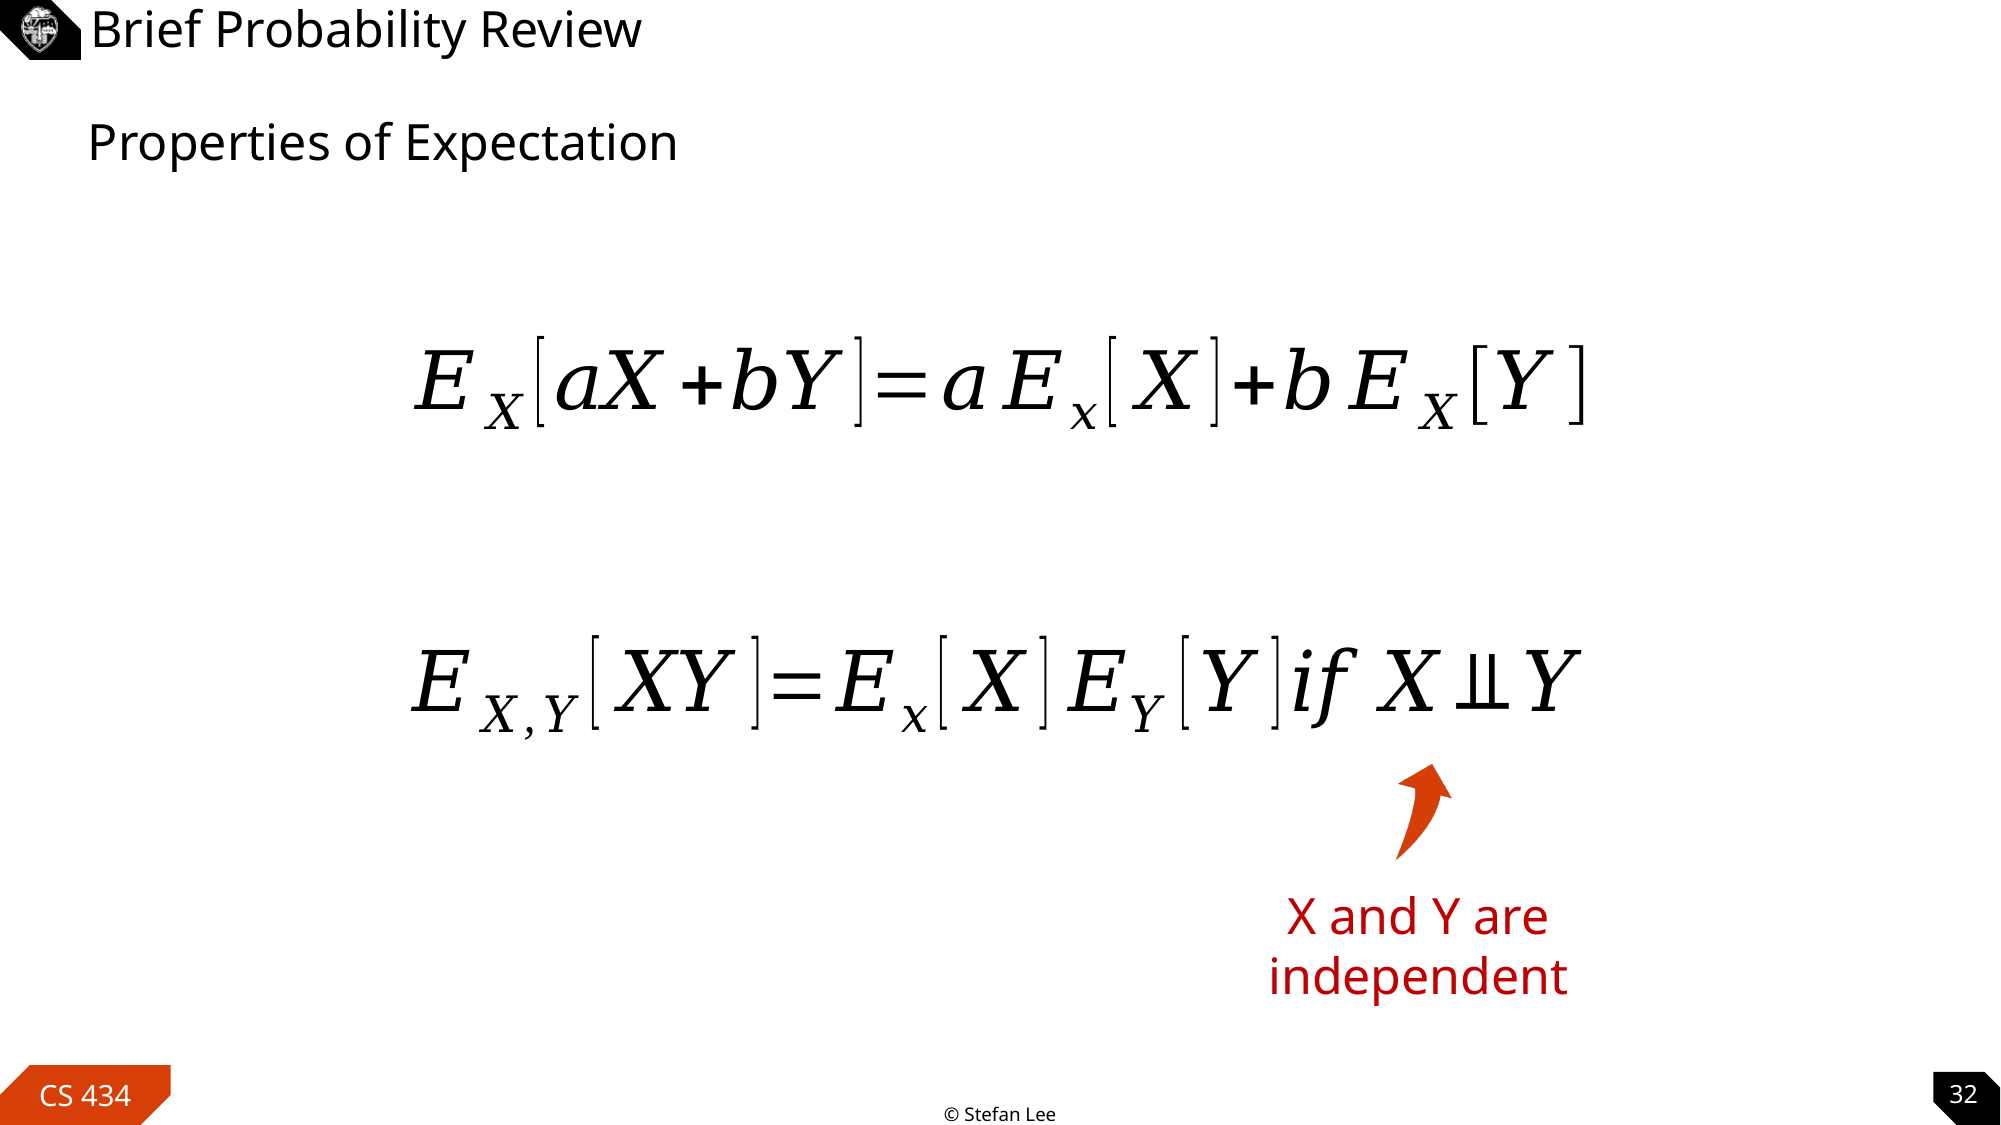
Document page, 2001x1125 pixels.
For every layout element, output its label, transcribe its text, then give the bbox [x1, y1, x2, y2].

text_box Properties of Expectation [73, 103, 1659, 179]
picture [1351, 746, 1487, 876]
title Brief Probability Review [0, 1, 1699, 61]
slide_number 32 [1933, 1071, 1994, 1119]
text_box X and Y are independent [1201, 876, 1636, 1012]
